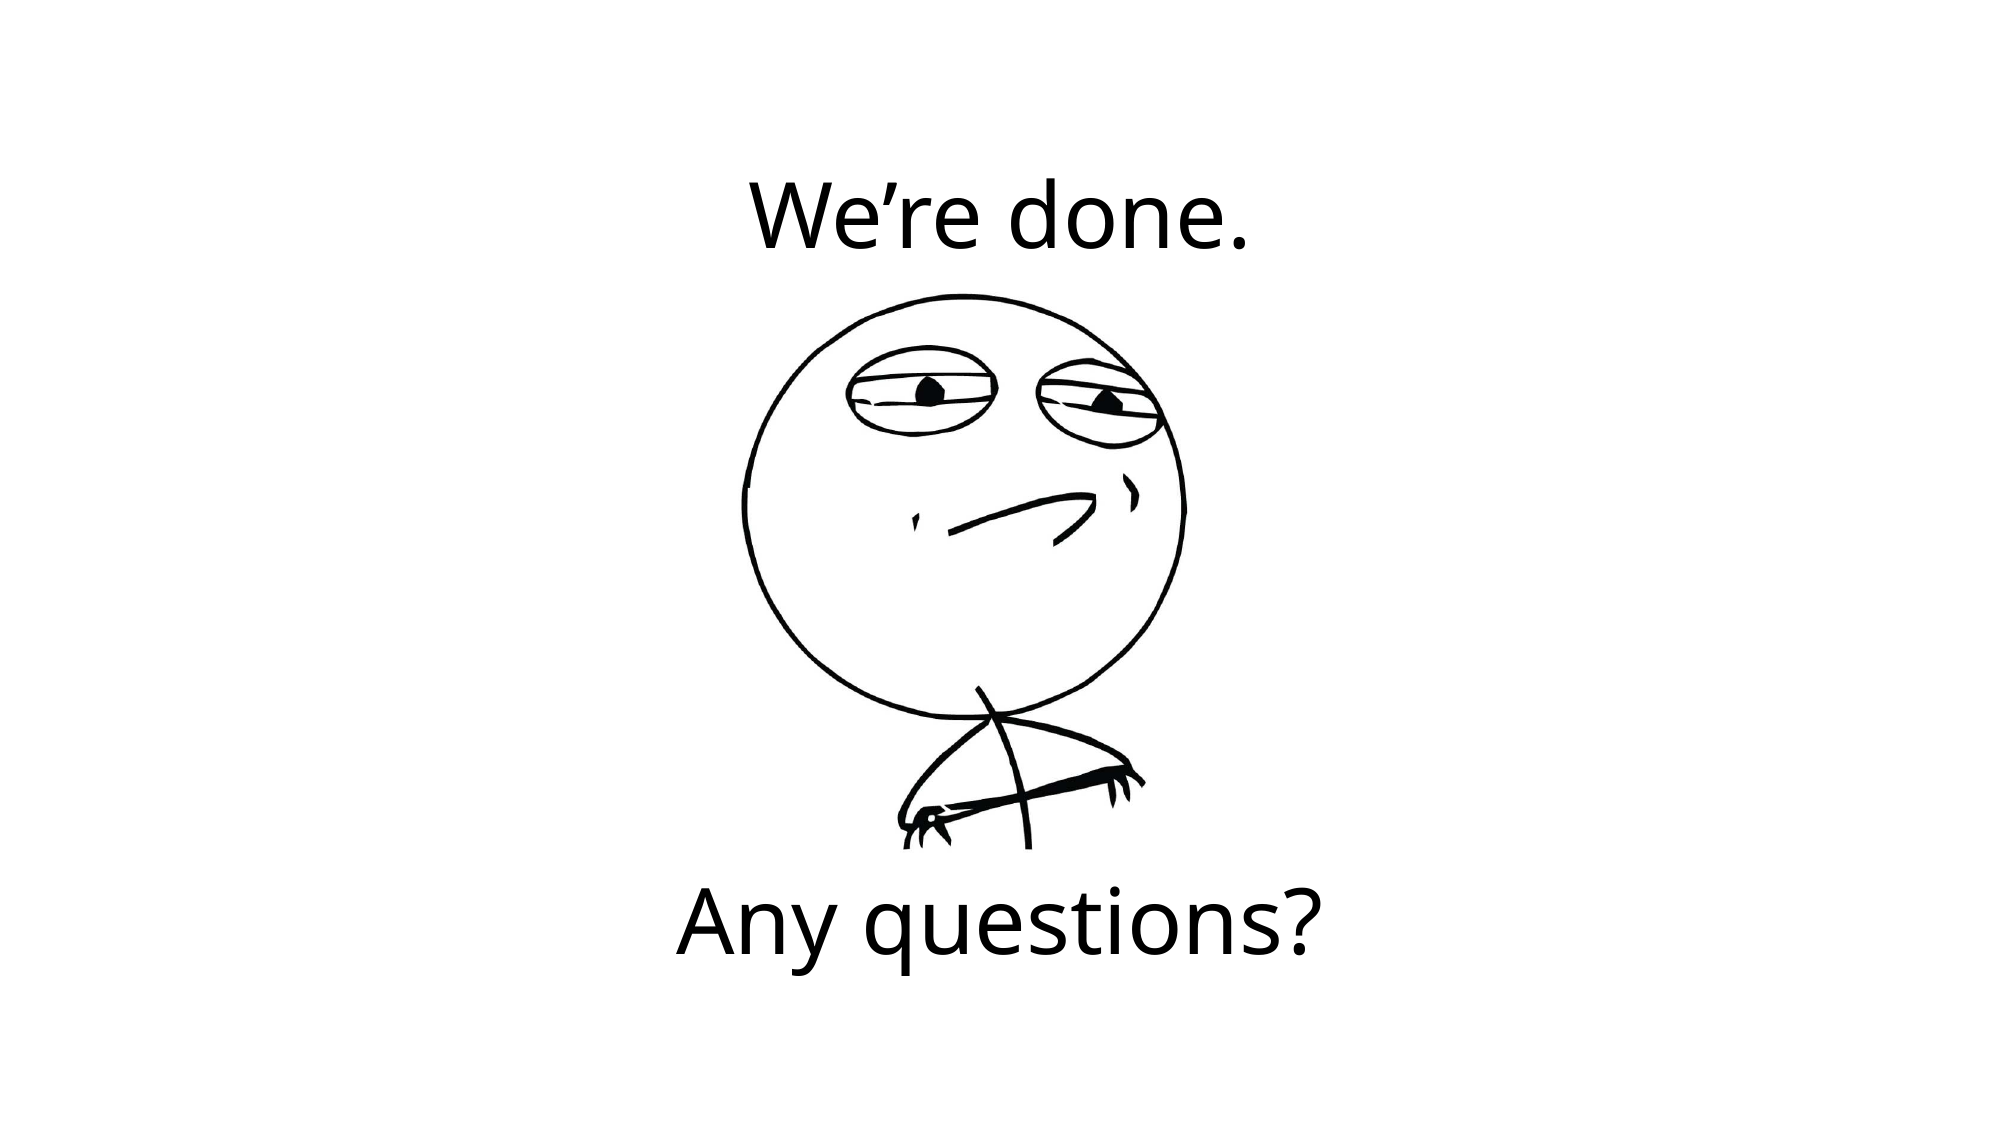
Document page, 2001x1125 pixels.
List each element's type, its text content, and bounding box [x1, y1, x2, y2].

text_box Any questions? [353, 815, 1647, 1034]
title We’re done. [353, 110, 1647, 328]
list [428, 277, 1572, 857]
